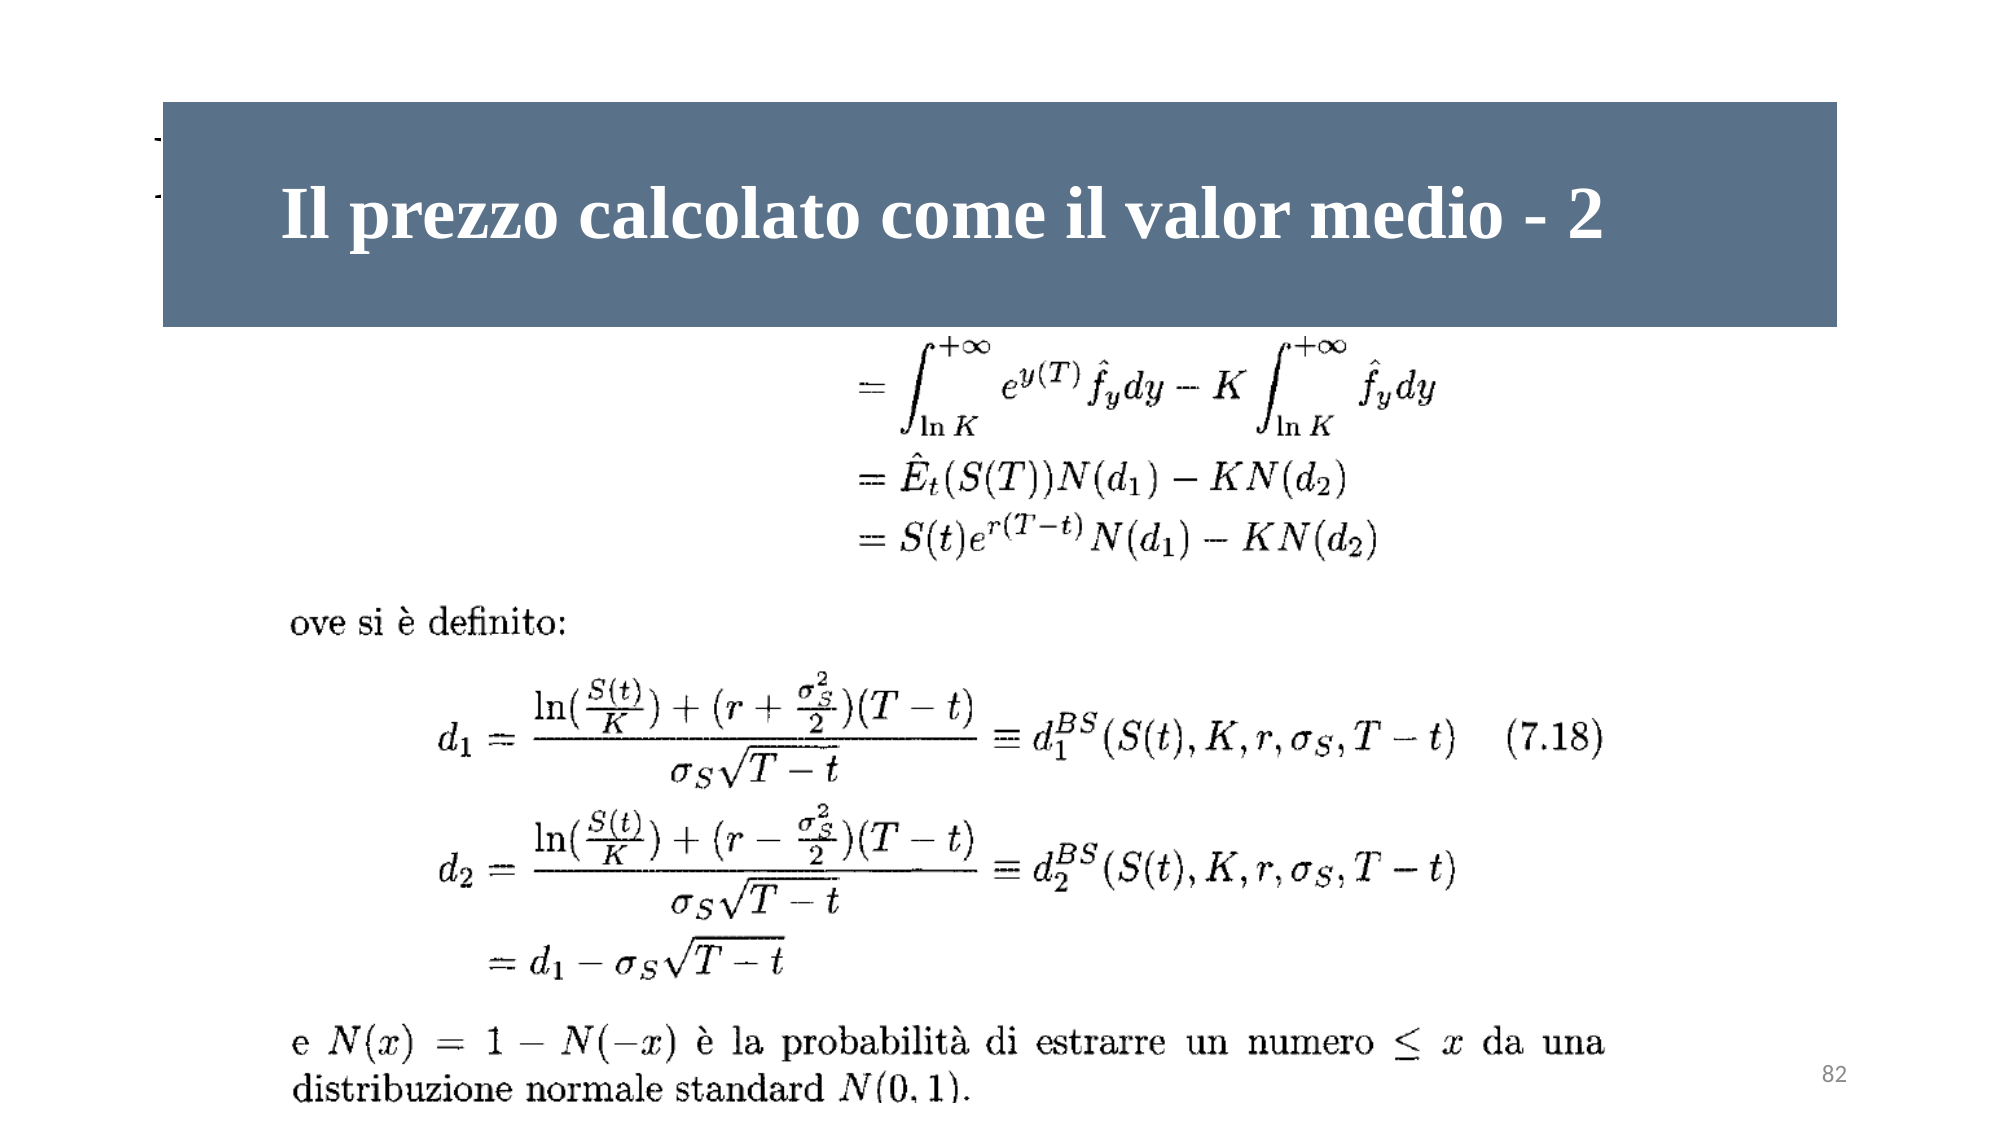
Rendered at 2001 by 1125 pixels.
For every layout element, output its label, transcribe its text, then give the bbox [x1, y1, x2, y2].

text_box Il prezzo calcolato come il valor medio - 2 [161, 100, 1838, 328]
title Processi Stocastici [137, 59, 1863, 278]
picture [278, 336, 1631, 1103]
slide_number 82 [1631, 1042, 1863, 1103]
